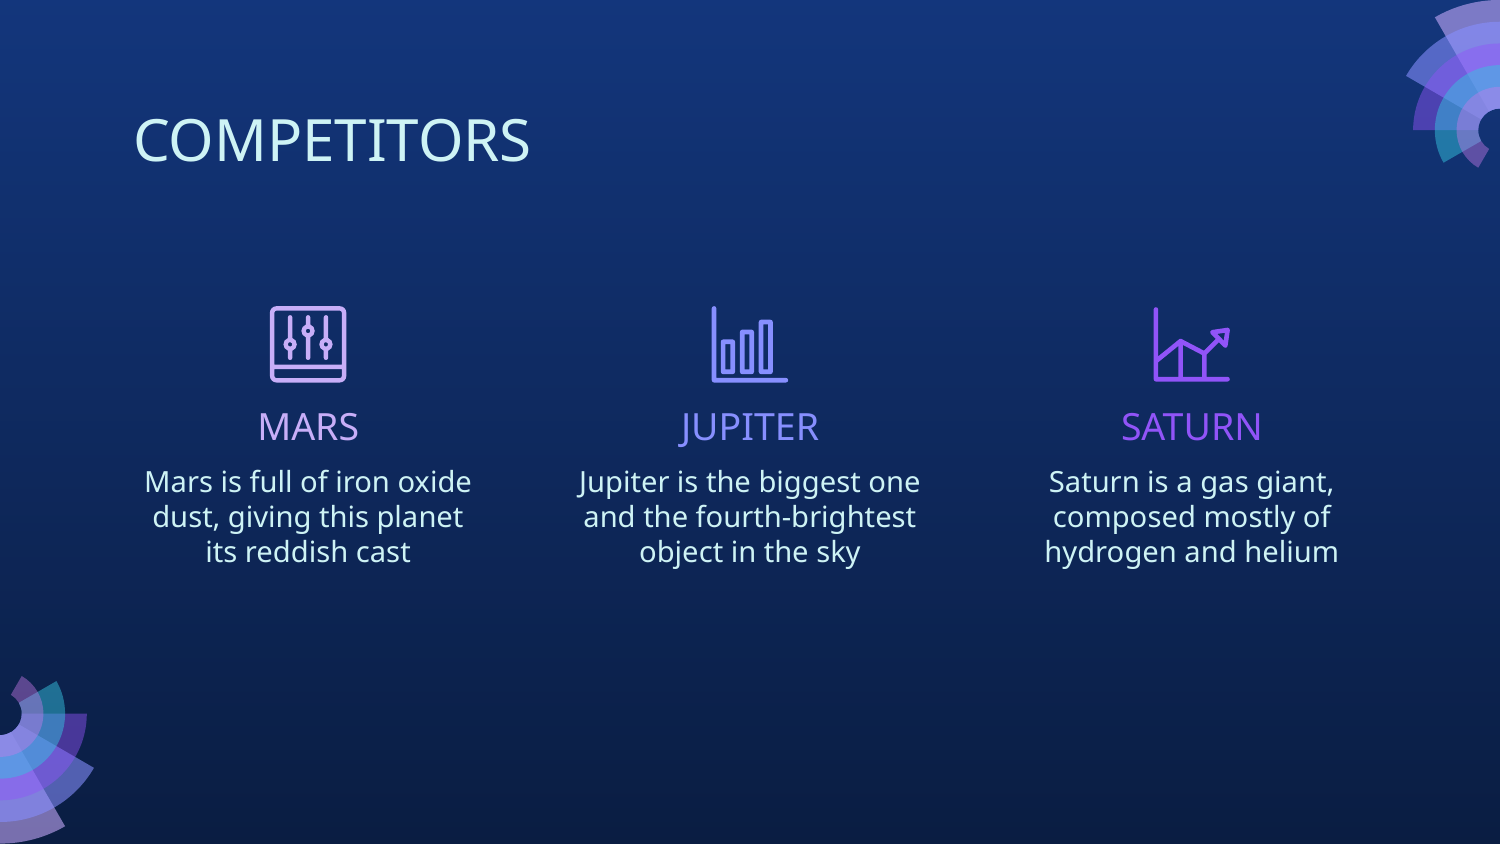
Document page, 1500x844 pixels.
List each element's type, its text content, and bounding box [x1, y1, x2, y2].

subtitle JUPITER [559, 399, 940, 448]
subtitle Jupiter is the biggest one and the fourth-brightest object in the sky [559, 448, 940, 580]
subtitle SATURN [1001, 399, 1382, 448]
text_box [711, 305, 789, 383]
subtitle Saturn is a gas giant, composed mostly of hydrogen and helium [1001, 448, 1382, 580]
text_box [1153, 307, 1230, 382]
subtitle MARS [118, 399, 499, 448]
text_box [269, 305, 347, 383]
title COMPETITORS [118, 88, 1382, 183]
subtitle Mars is full of iron oxide dust, giving this planet its reddish cast [118, 448, 499, 580]
